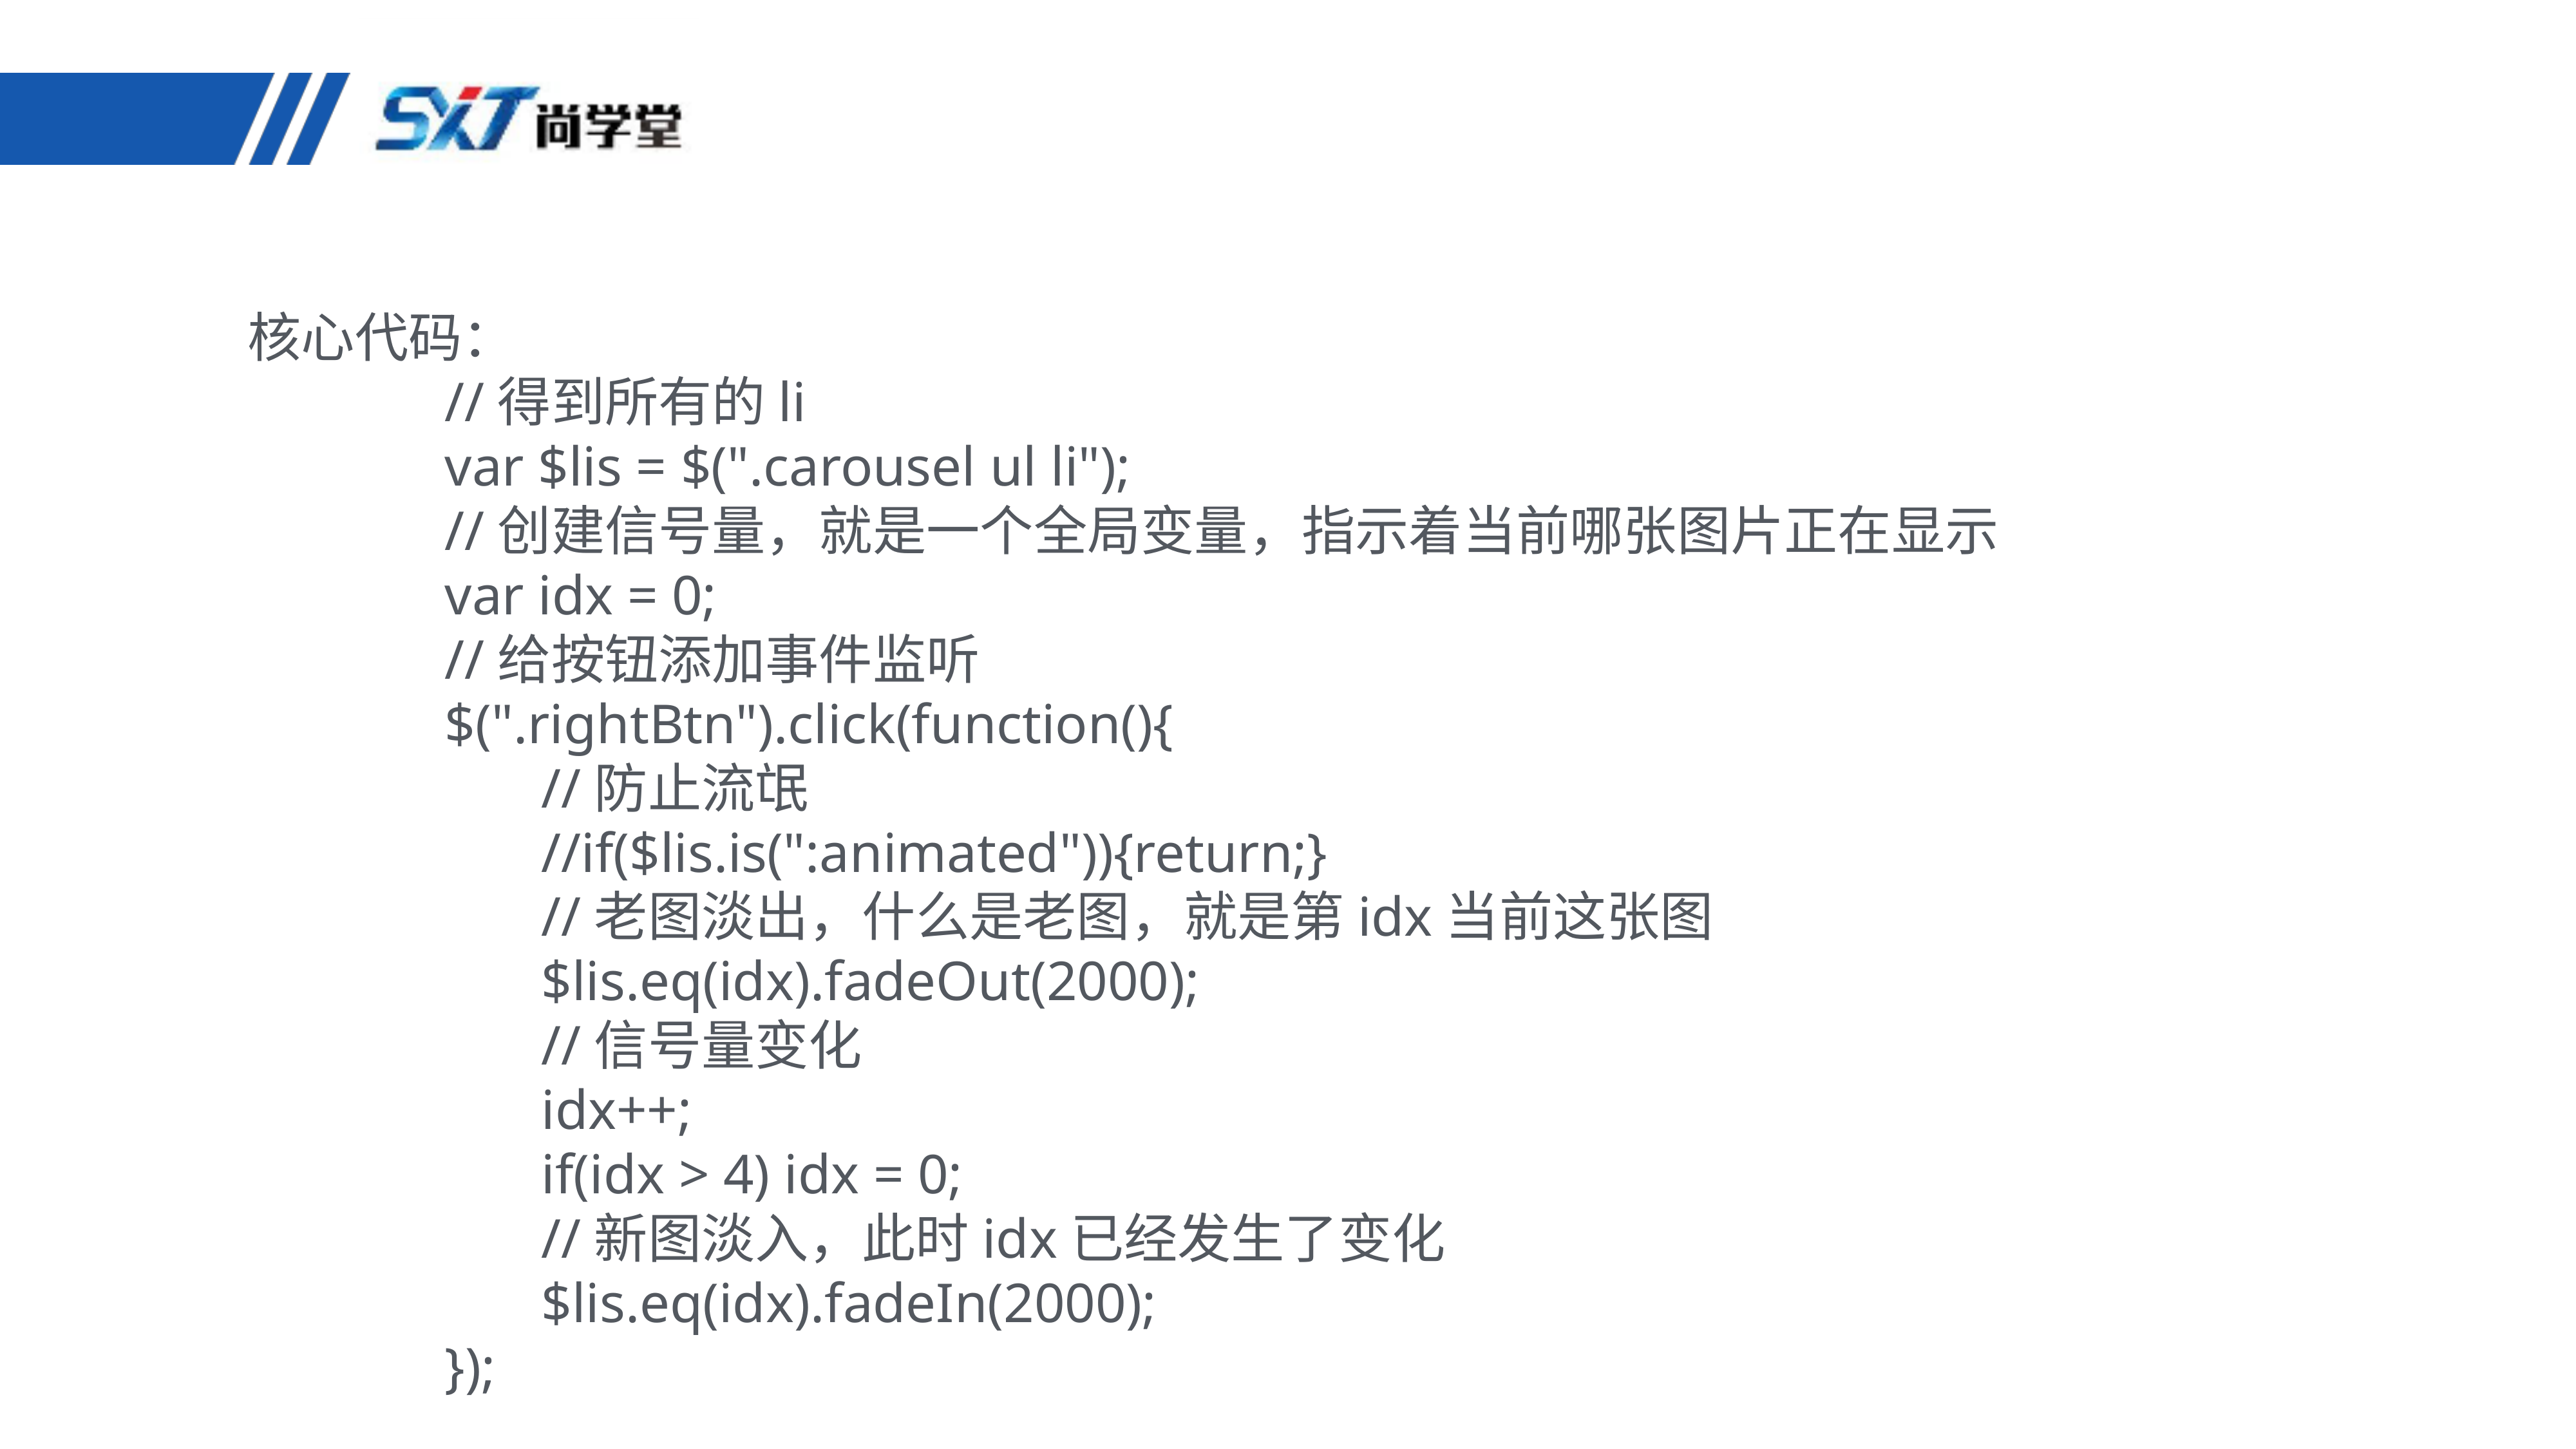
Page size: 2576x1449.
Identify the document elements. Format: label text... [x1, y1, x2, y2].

picture [359, 17, 699, 242]
picture [0, 73, 350, 165]
text_box 核心代码： //得到所有的li var $lis = $(".carousel ul li"); //创建信号量，就是一个全局变量，指示着当前哪张图片正在显示 var idx = 0; //给按钮添加事件监听 $(".rightBtn").click(function(){ //防止流氓 //if($lis.is(":animated")){return;} //老图淡出，什么是老图，就是第idx当前这张图 $lis.eq(idx).fadeOut(2000); //信号量变化 idx++; if(idx > 4) idx = 0; //新图淡入，此时idx已经发生了变化 $lis.eq(idx).fadeIn(2000); }); [238, 298, 2523, 1403]
